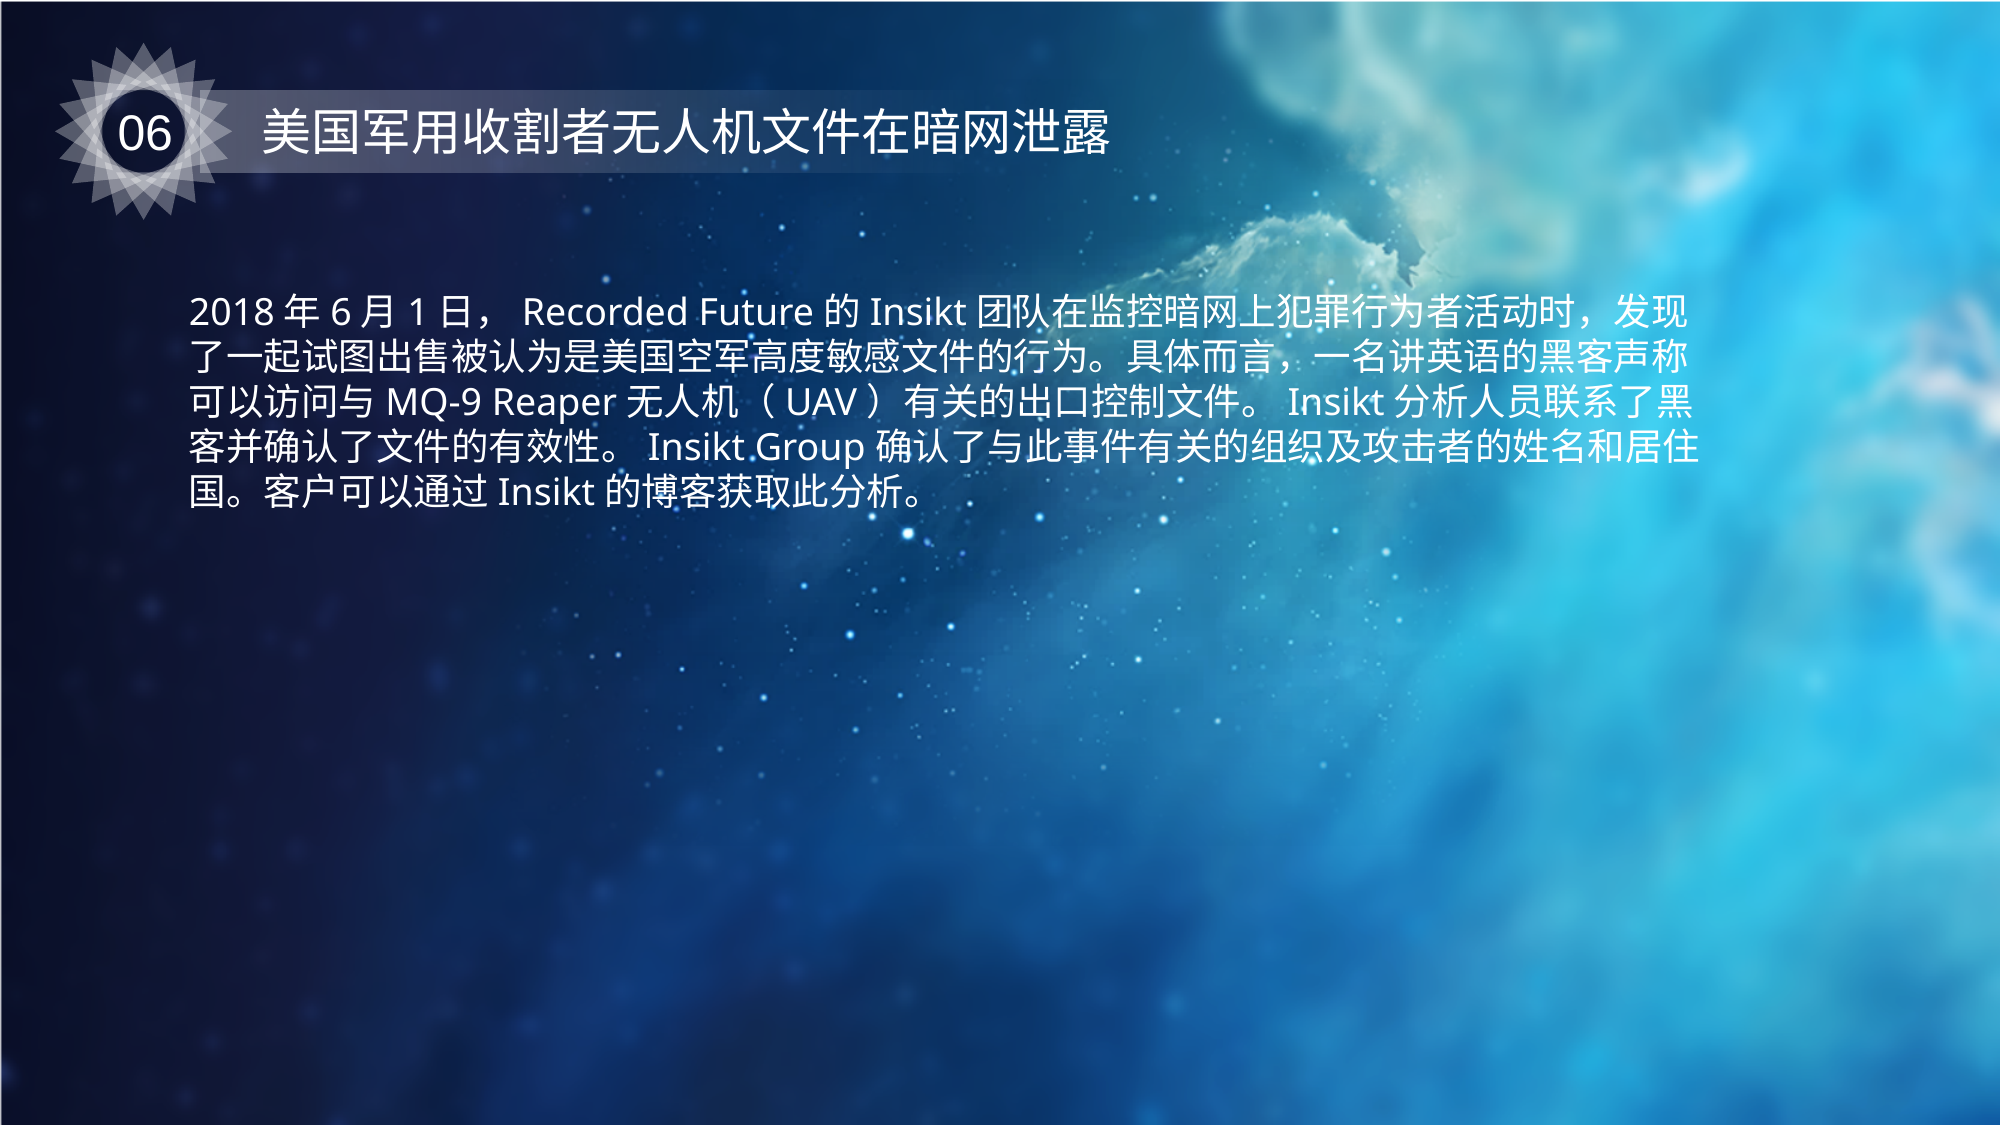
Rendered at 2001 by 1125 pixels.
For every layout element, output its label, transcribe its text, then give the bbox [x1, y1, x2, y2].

text_box 2018年6月1日，Recorded Future的Insikt团队在监控暗网上犯罪行为者活动时，发现了一起试图出售被认为是美国空军高度敏感文件的行为。具体而言，一名讲英语的黑客声称可以访问与MQ-9 Reaper无人机（UAV）有关的出口控制文件。Insikt分析人员联系了黑客并确认了文件的有效性。Insikt Group确认了与此事件有关的组织及攻击者的姓名和居住国。客户可以通过Insikt的博客获取此分析。 [174, 280, 1733, 521]
picture [3, 2, 2000, 1125]
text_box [54, 42, 233, 221]
text_box [238, 88, 990, 175]
text_box 美国军用收割者无人机文件在暗网泄露 [247, 93, 1127, 169]
